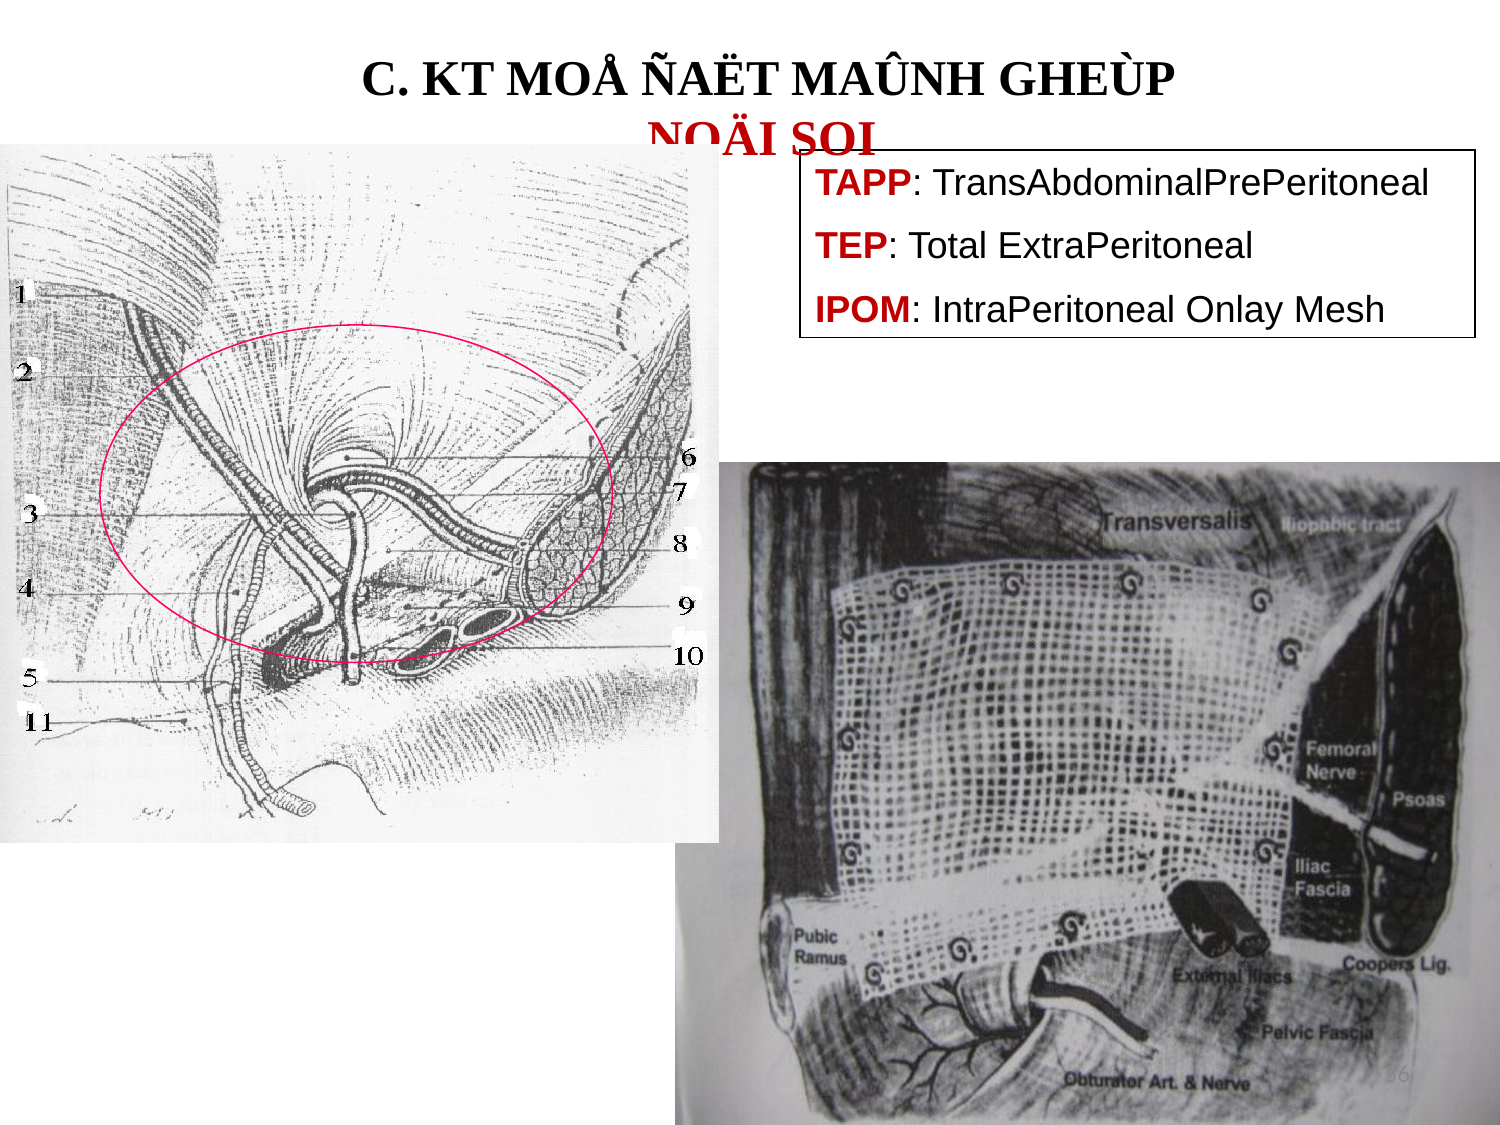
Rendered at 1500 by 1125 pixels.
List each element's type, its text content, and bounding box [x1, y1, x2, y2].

text_box TAPP: TransAbdominalPrePeritoneal TEP: Total ExtraPeritoneal IPOM: IntraPeritoneal Onlay Mesh [799, 149, 1475, 338]
text_box C. KT MOÅ ÑAËT MAÛNH GHEÙP NOÄI SOI [287, 37, 1250, 173]
picture [0, 144, 1500, 1125]
